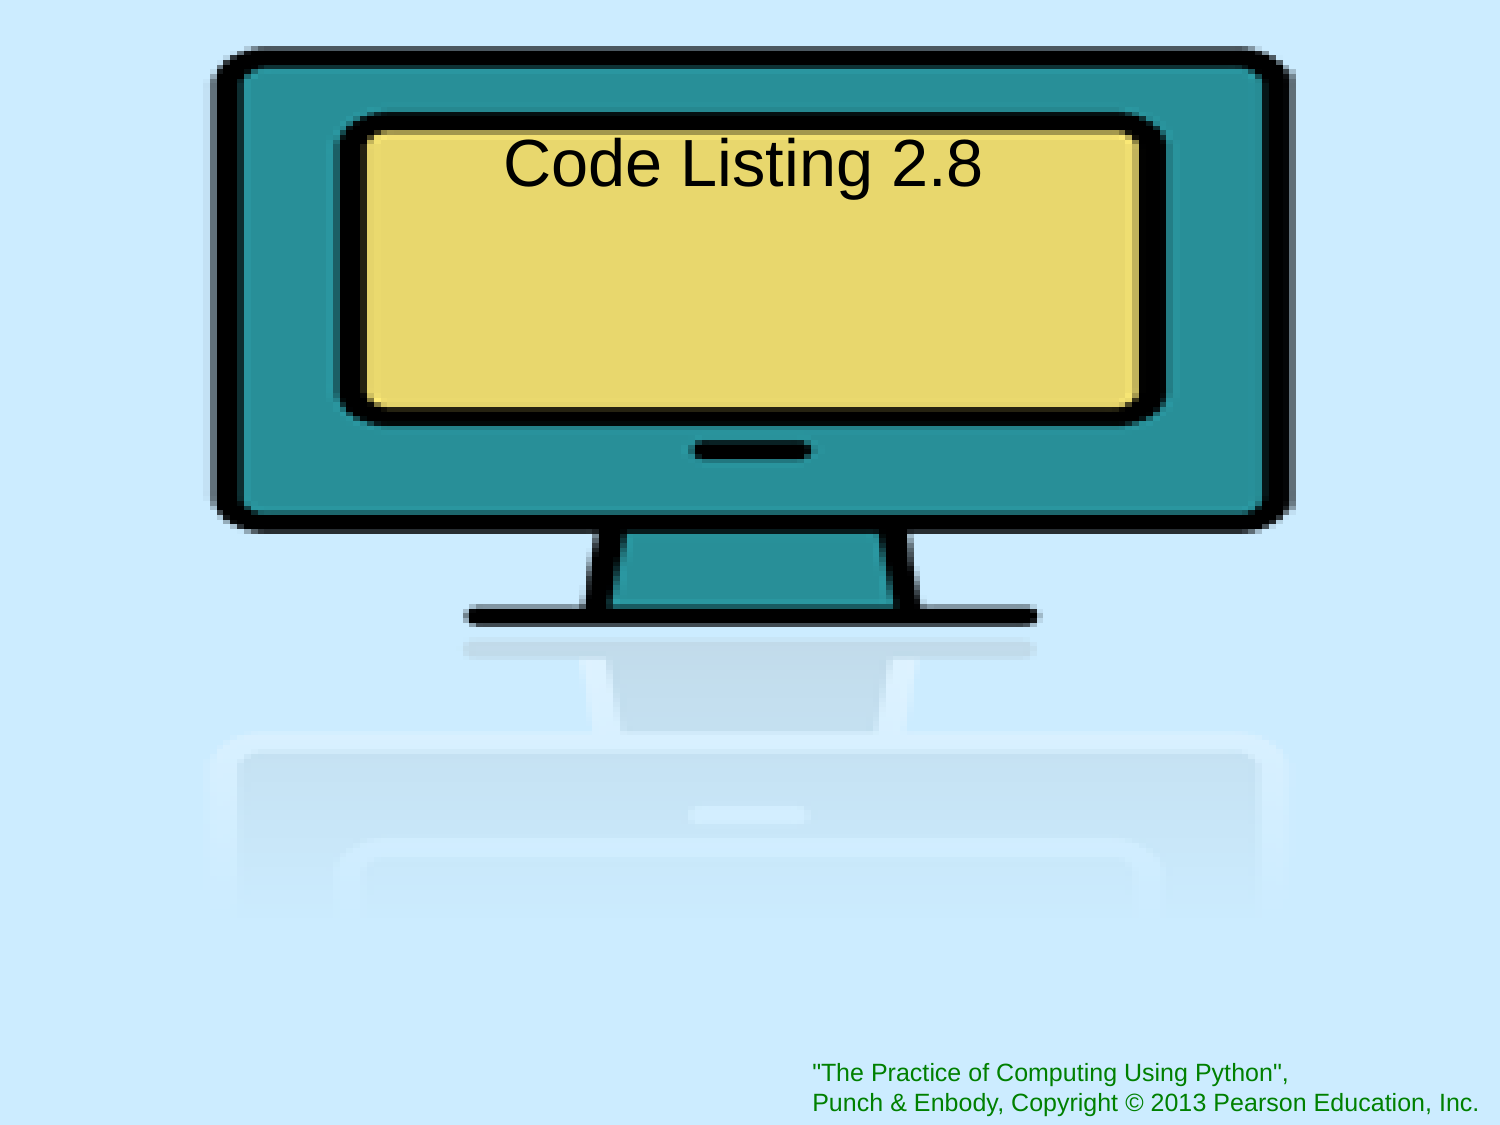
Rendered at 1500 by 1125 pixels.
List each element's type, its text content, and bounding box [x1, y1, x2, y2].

picture [12, 0, 1488, 975]
subtitle Code Listing 2.8 [362, 112, 1125, 400]
